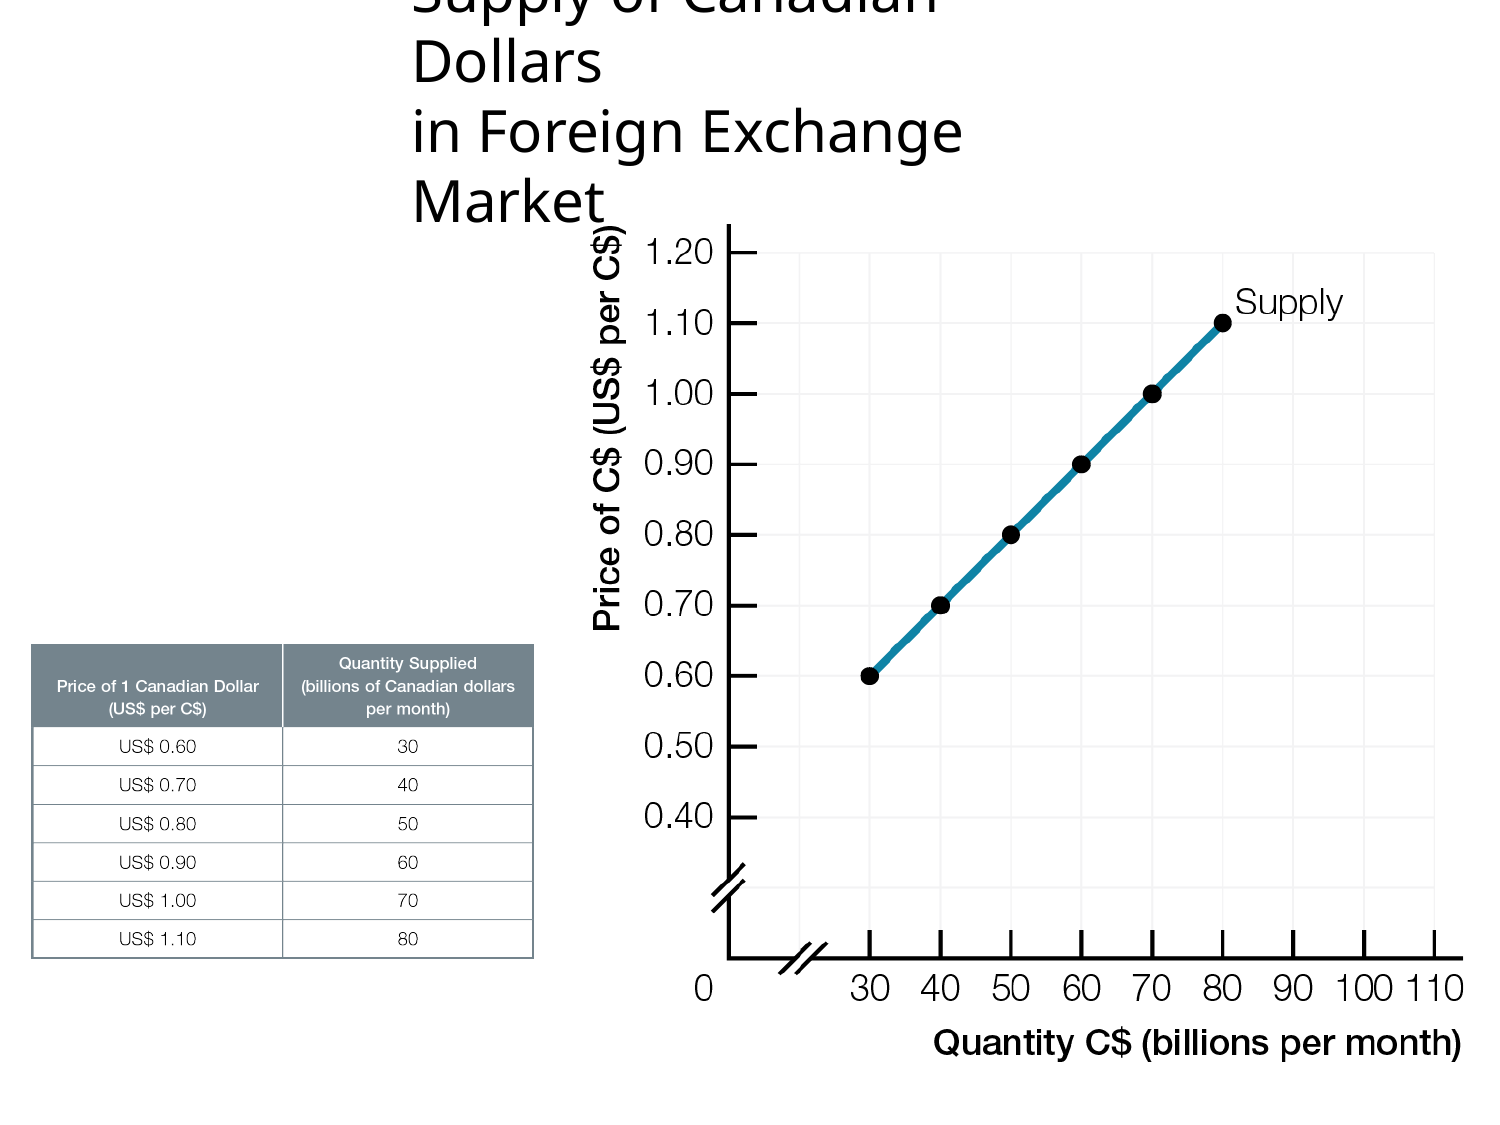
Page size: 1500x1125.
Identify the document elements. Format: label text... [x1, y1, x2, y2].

title Supply of Canadian Dollars in Foreign Exchange Market [396, 0, 1104, 188]
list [351, 223, 1500, 1063]
picture [30, 643, 534, 959]
